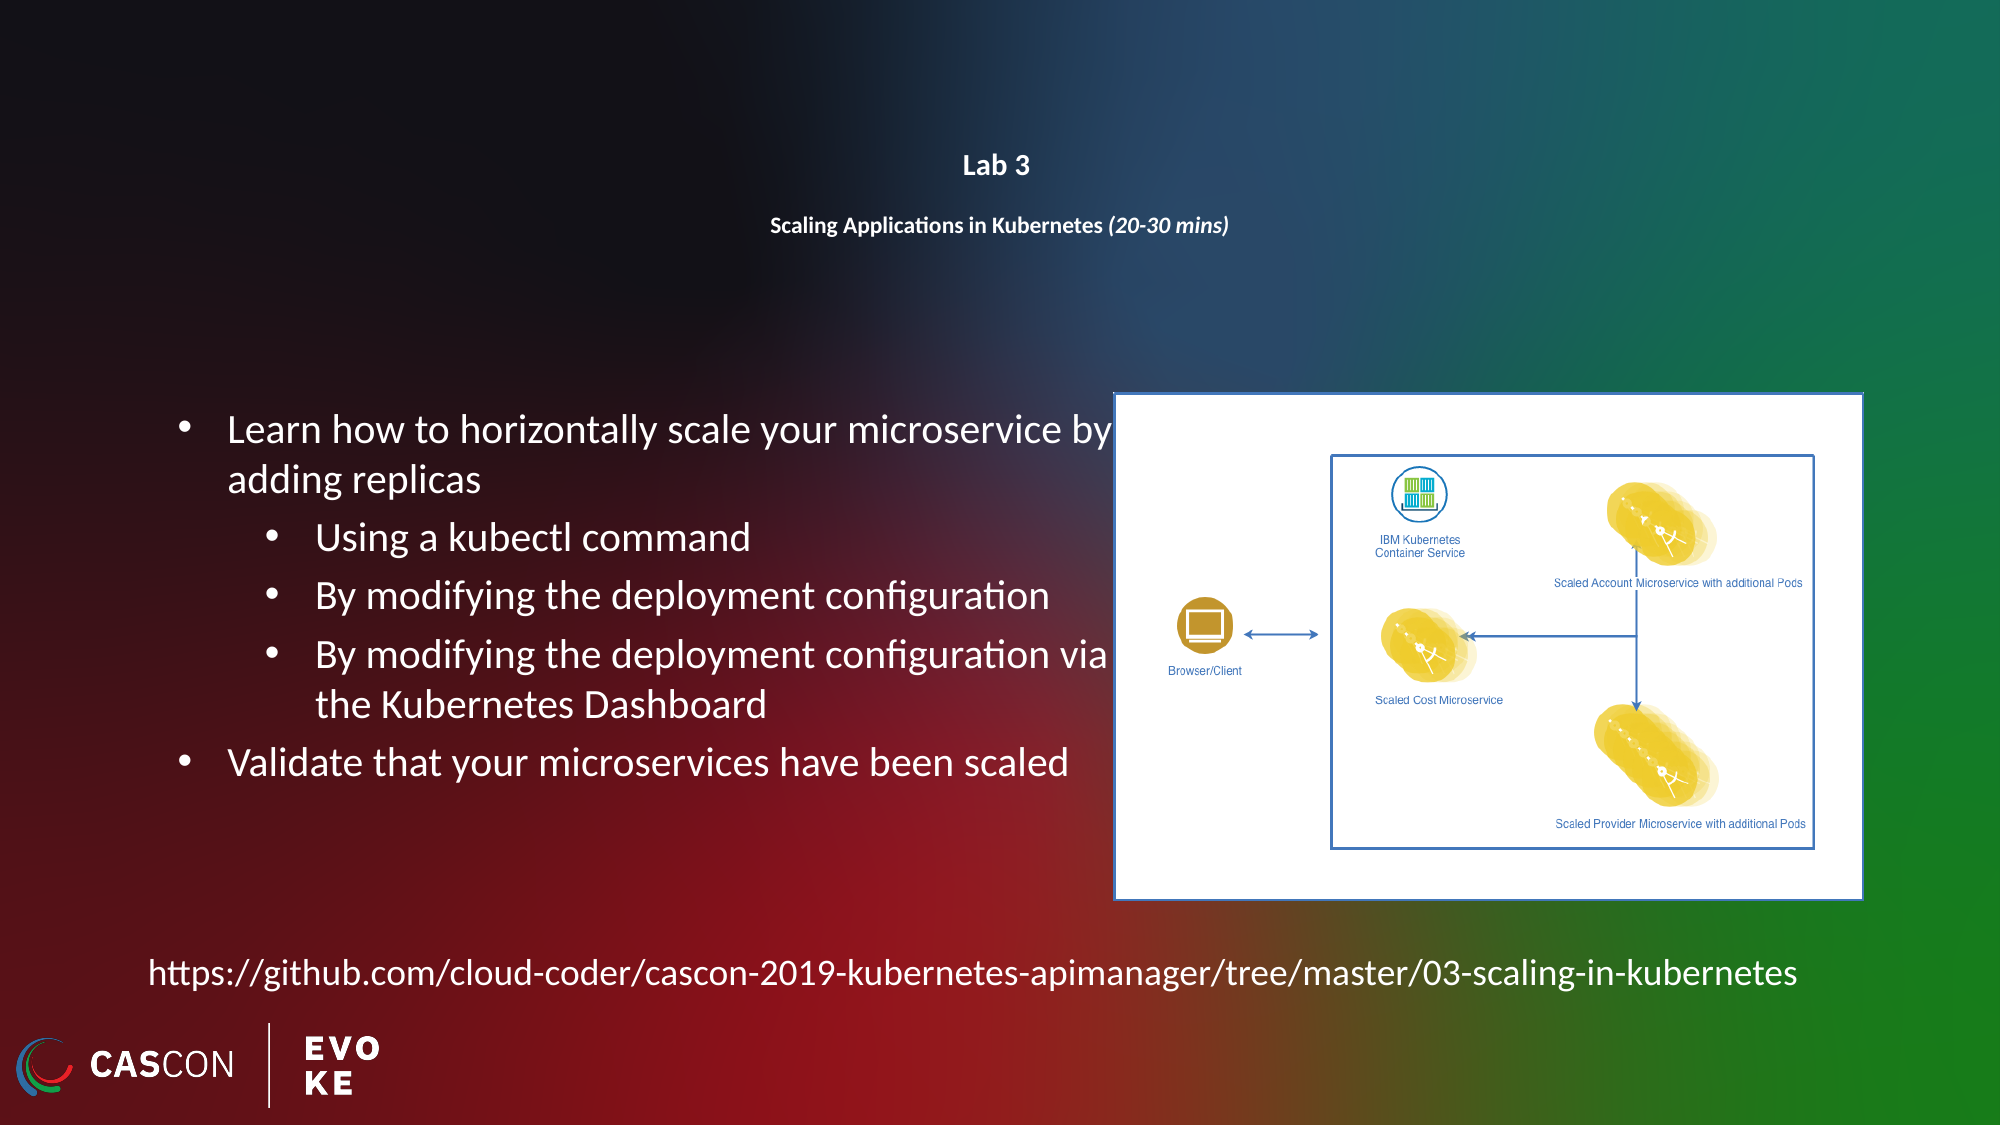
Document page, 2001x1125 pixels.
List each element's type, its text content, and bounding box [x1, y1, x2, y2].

text_box https://github.com/cloud-coder/cascon-2019-kubernetes-apimanager/tree/master/03-scaling-in-kubernetes [108, 940, 1945, 1001]
list Learn how to horizontally scale your microservice by adding replicas Using a kubectl command By modifying the deployment configuration By modifying the deployment configuration via the Kubernetes Dashboard Validate that your microservices have been scaled [137, 394, 1108, 854]
title Lab 3 Scaling Applications in Kubernetes (20-30 mins) [137, 137, 1863, 246]
picture [16, 1023, 379, 1108]
picture [1113, 391, 1864, 901]
